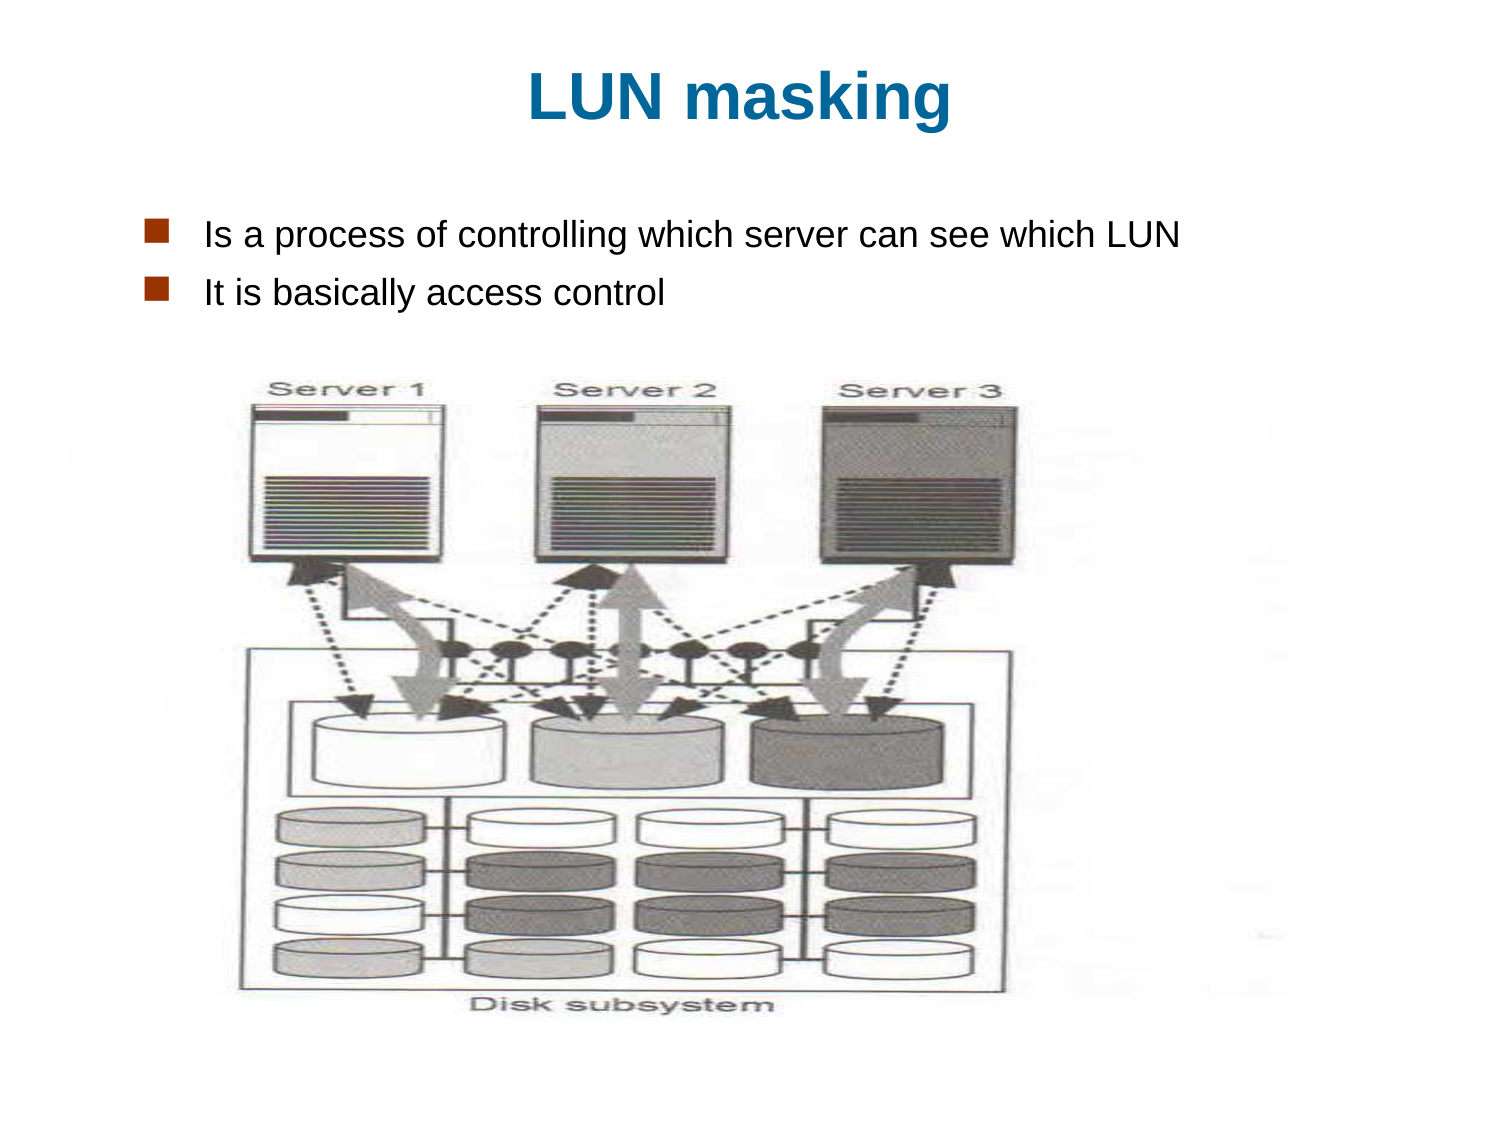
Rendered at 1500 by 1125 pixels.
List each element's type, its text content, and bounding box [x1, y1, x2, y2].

title LUN masking [74, 45, 1426, 141]
list Is a process of controlling which server can see which LUN It is basically access control [132, 202, 1483, 332]
picture [53, 362, 1291, 1021]
